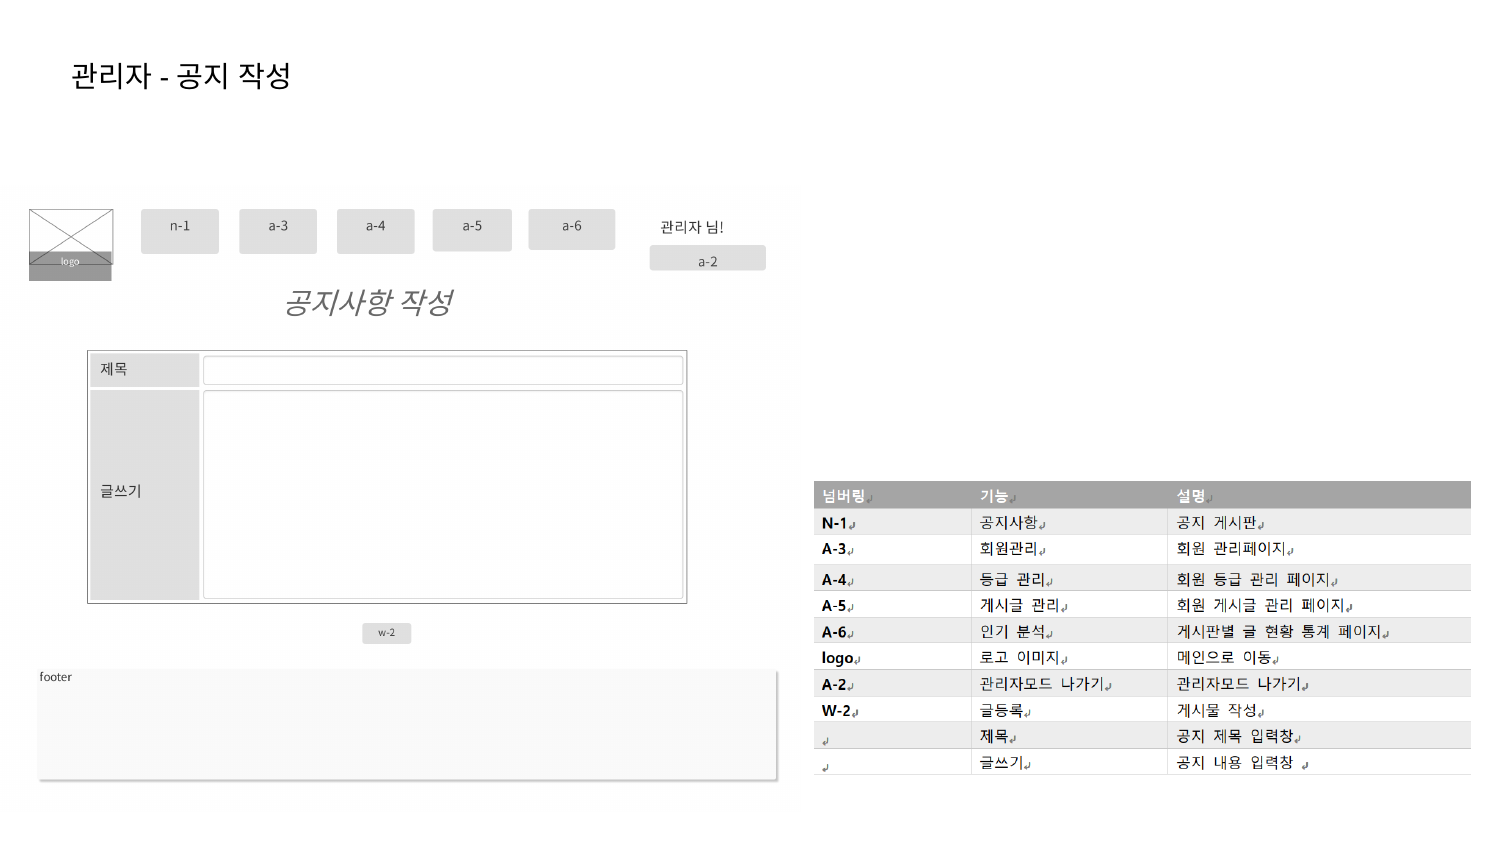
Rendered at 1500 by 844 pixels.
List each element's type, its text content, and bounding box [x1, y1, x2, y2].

text_box 관리자-공지 작성 [56, 43, 1260, 108]
picture [0, 185, 801, 813]
picture [814, 481, 1471, 777]
